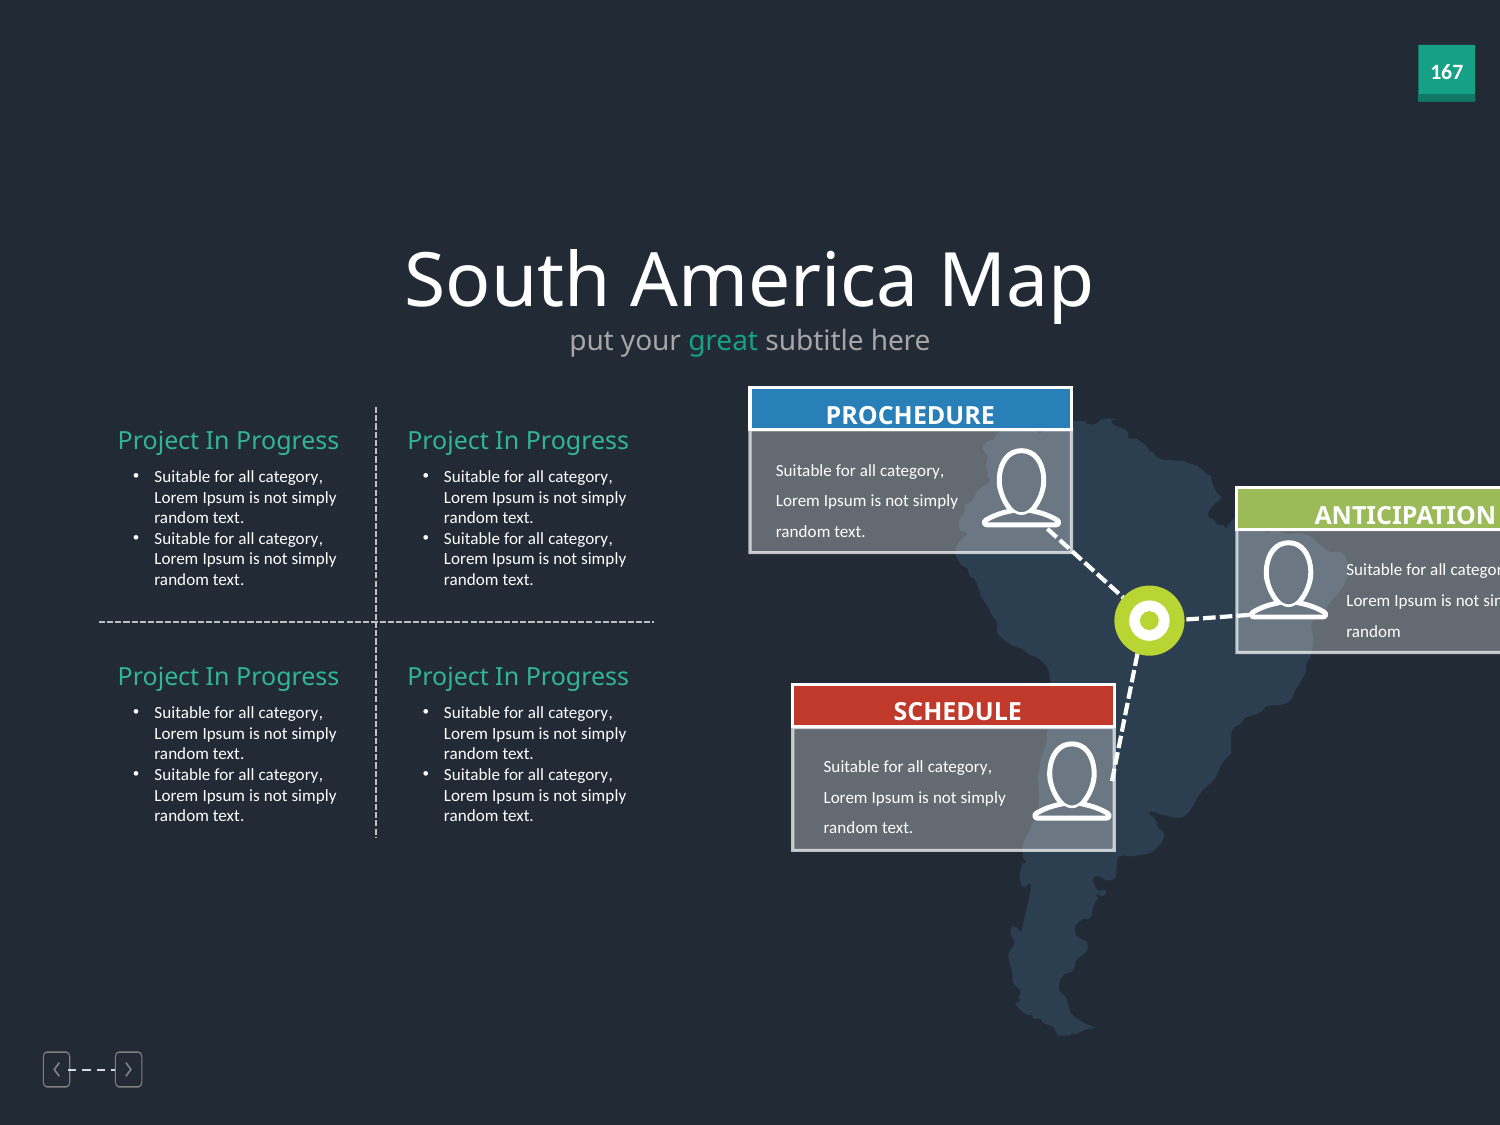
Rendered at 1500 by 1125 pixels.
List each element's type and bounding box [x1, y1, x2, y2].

text_box [102, 653, 371, 853]
text_box [390, 224, 1110, 364]
text_box [102, 417, 371, 617]
text_box [392, 653, 660, 853]
text_box [749, 387, 1500, 1036]
text_box [98, 406, 655, 838]
text_box [392, 417, 660, 617]
